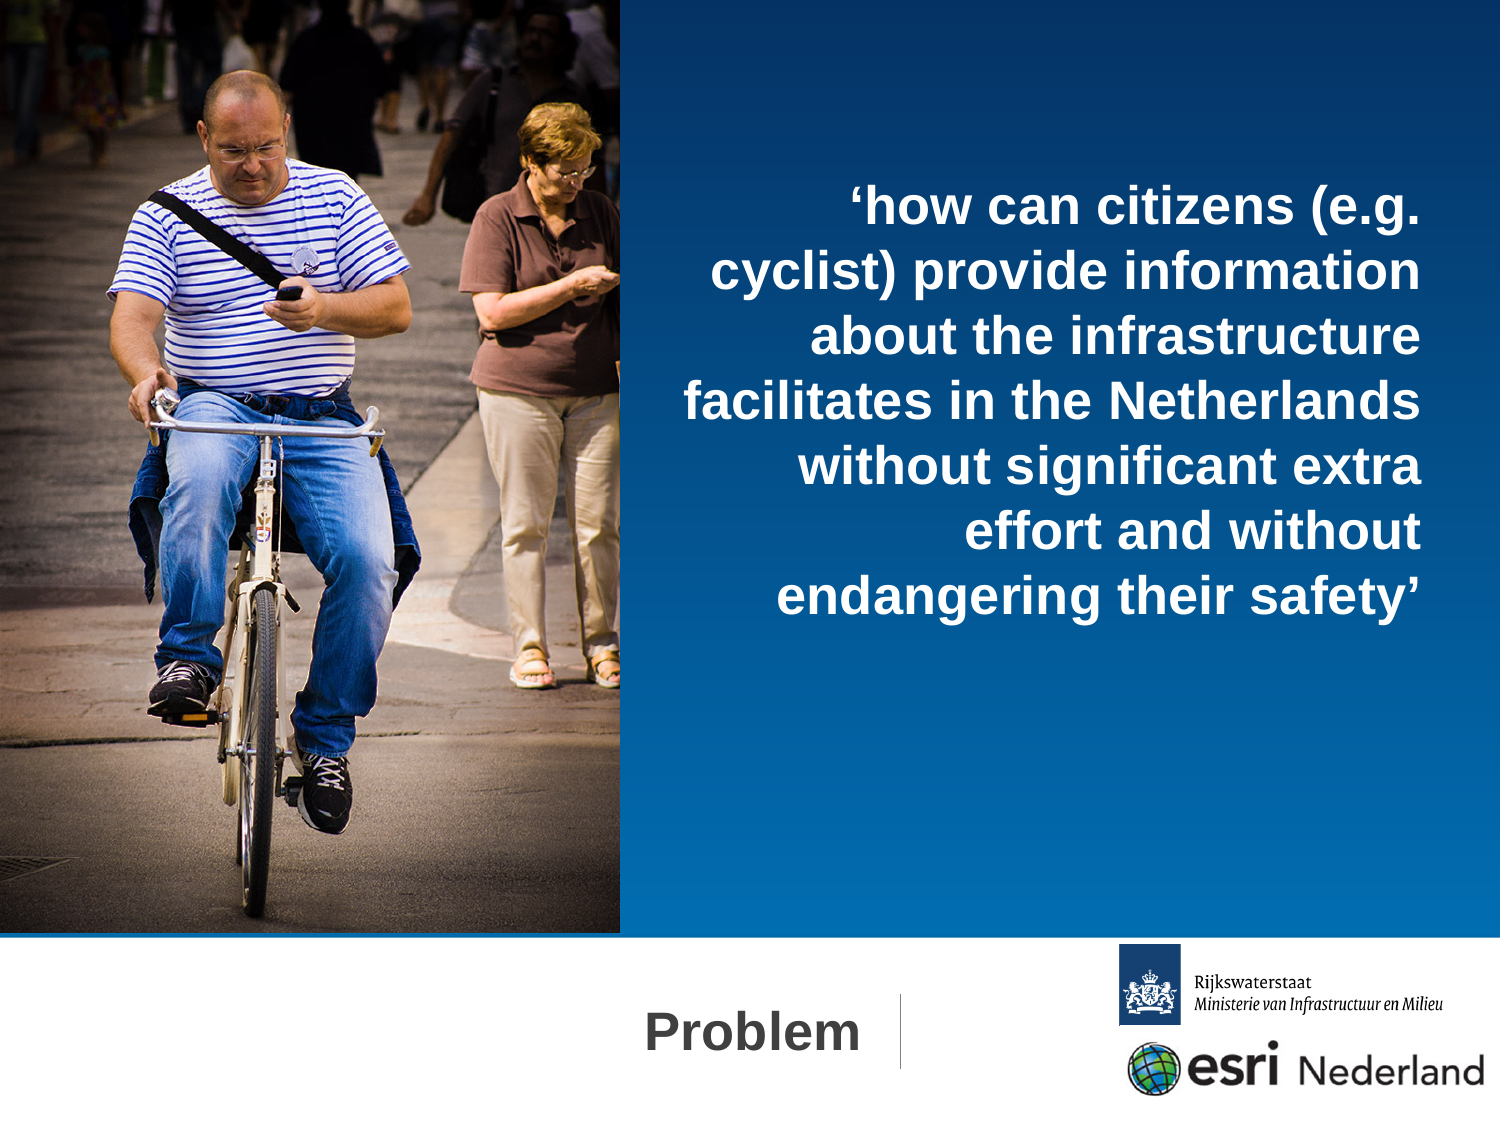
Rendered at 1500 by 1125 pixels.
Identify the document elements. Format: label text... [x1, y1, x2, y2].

title Problem [112, 991, 862, 1066]
picture [0, 0, 621, 933]
text_box ‘how can citizens (e.g. cyclist) provide information about the infrastructure facilitates in the Netherlands without significant extra effort and without endangering their safety’ [650, 76, 1423, 720]
picture [1087, 944, 1500, 1101]
